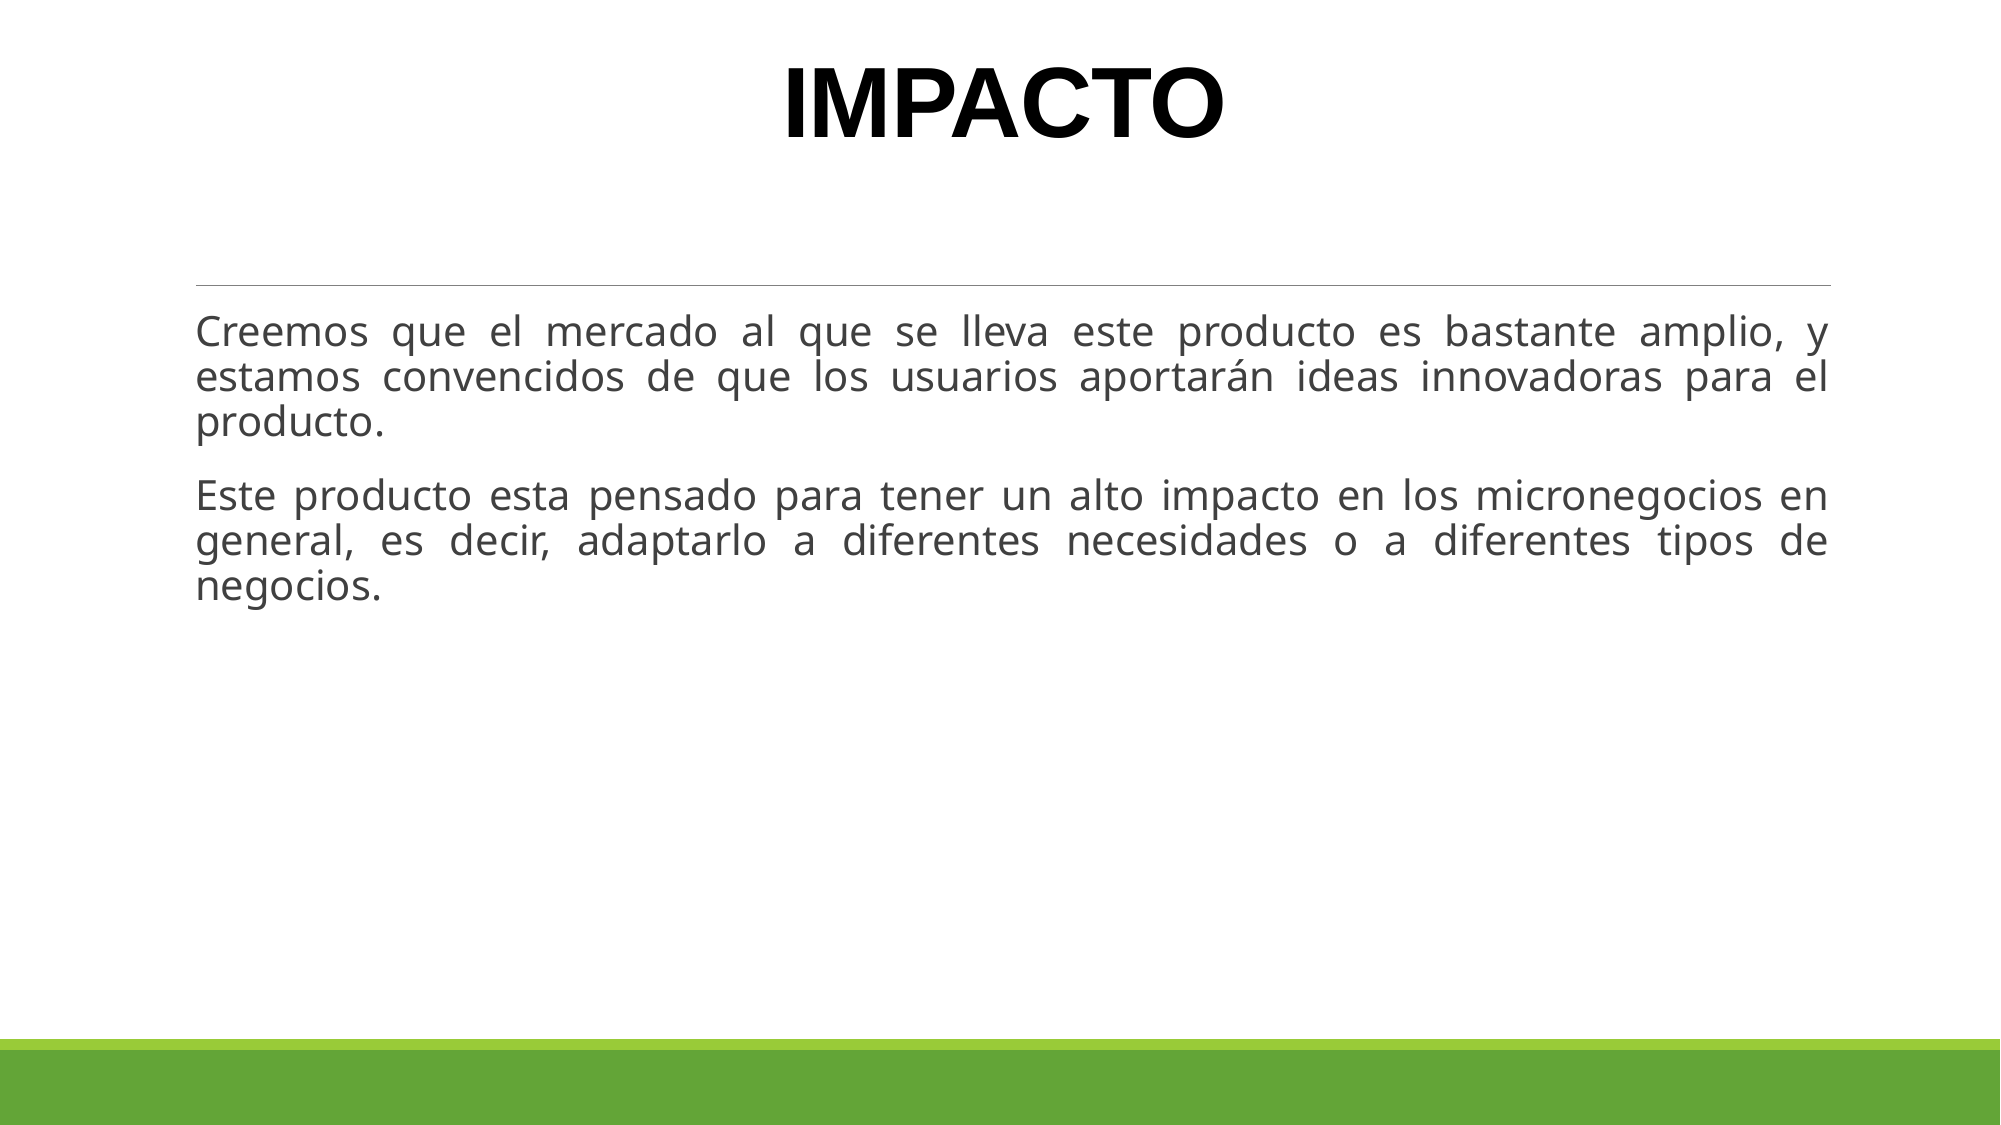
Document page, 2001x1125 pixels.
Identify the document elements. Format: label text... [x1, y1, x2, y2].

list Creemos que el mercado al que se lleva este producto es bastante amplio, y estamos convencidos de que los usuarios aportarán ideas innovadoras para el producto. Este producto esta pensado para tener un alto impacto en los micronegocios en general, es decir, adaptarlo a diferentes necesidades o a diferentes tipos de negocios. [180, 302, 1830, 963]
title IMPACTO [180, 47, 1830, 285]
